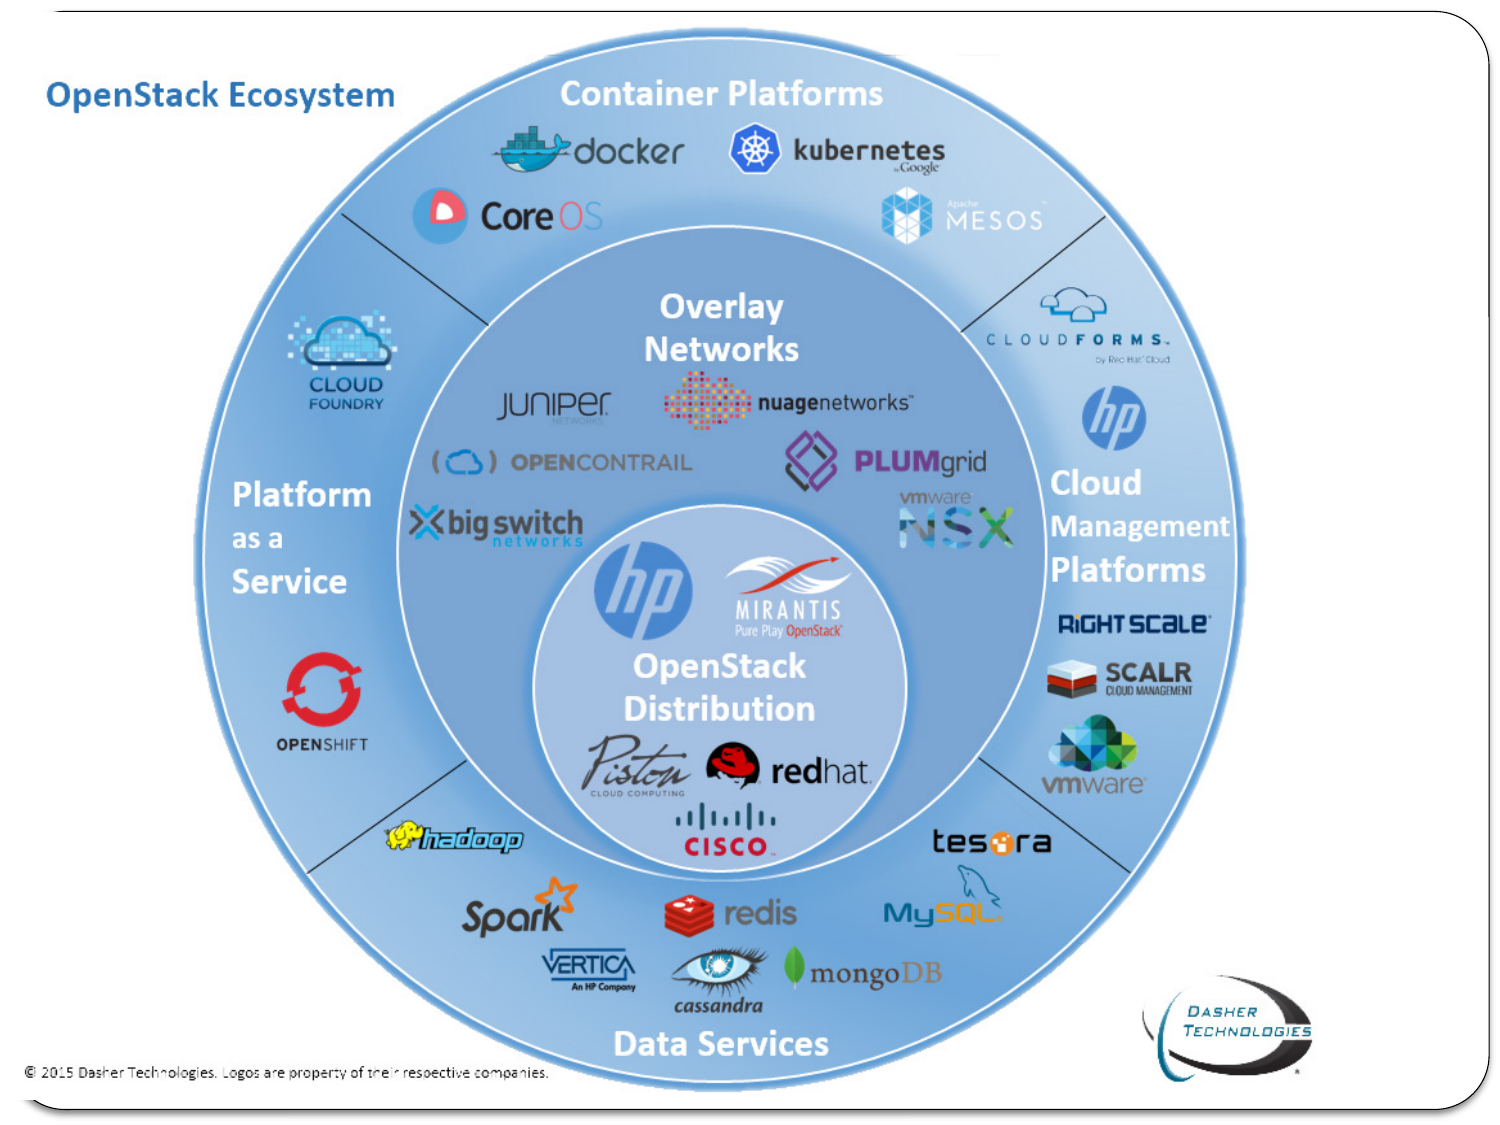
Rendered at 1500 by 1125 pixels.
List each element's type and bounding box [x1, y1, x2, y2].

picture [2, 12, 1334, 1101]
